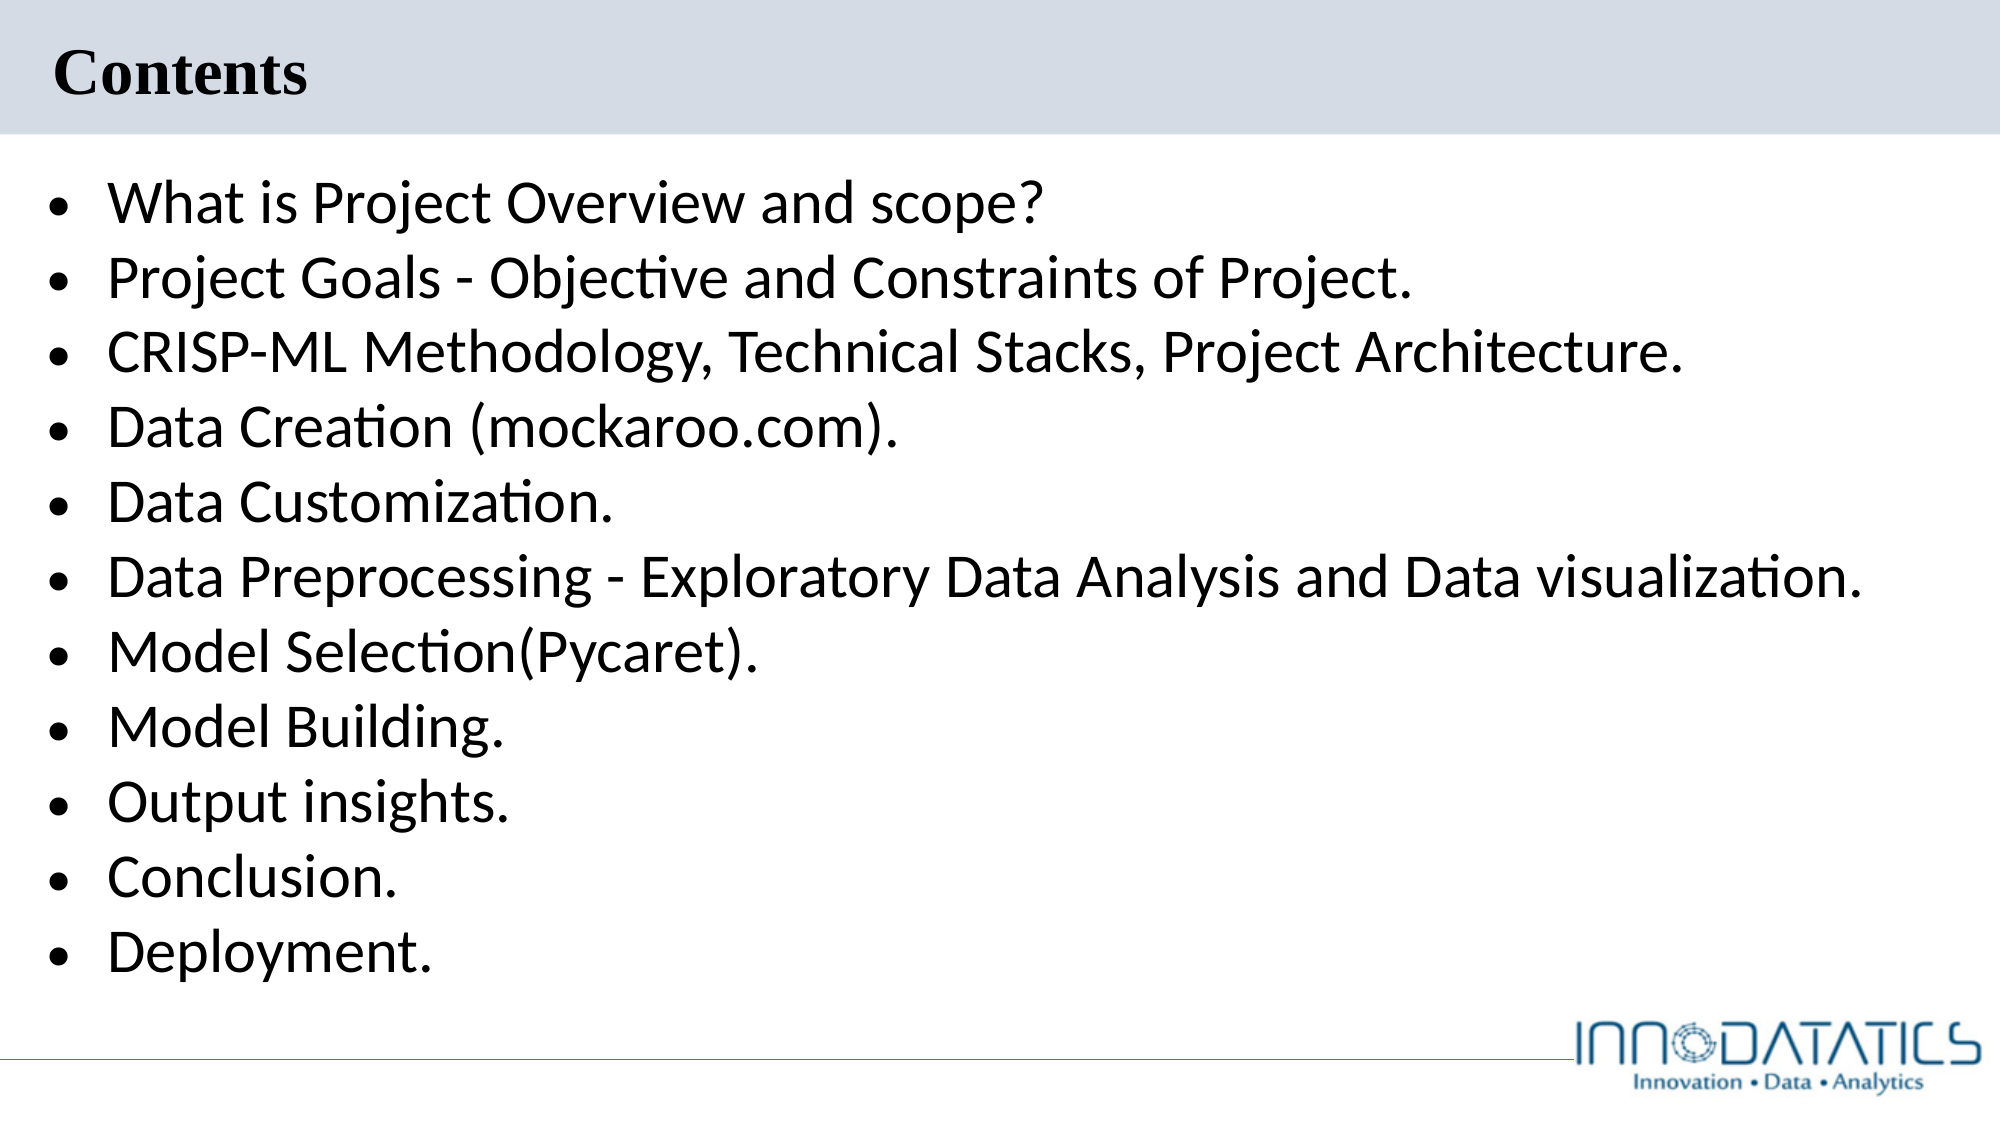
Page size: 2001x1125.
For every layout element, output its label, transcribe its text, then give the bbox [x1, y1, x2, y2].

slide_number ‹#› [1412, 1042, 1569, 1103]
text_box What is Project Overview and scope? Project Goals - Objective and Constraints of Project. CRISP-ML Methodology, Technical Stacks, Project Architecture. Data Creation (mockaroo.com). Data Customization. Data Preprocessing - Exploratory Data Analysis and Data visualization. Model Selection(Pycaret). Model Building. Output insights. Conclusion. Deployment. [24, 153, 1968, 993]
title Contents [37, 0, 1763, 153]
picture [1574, 990, 2000, 1123]
